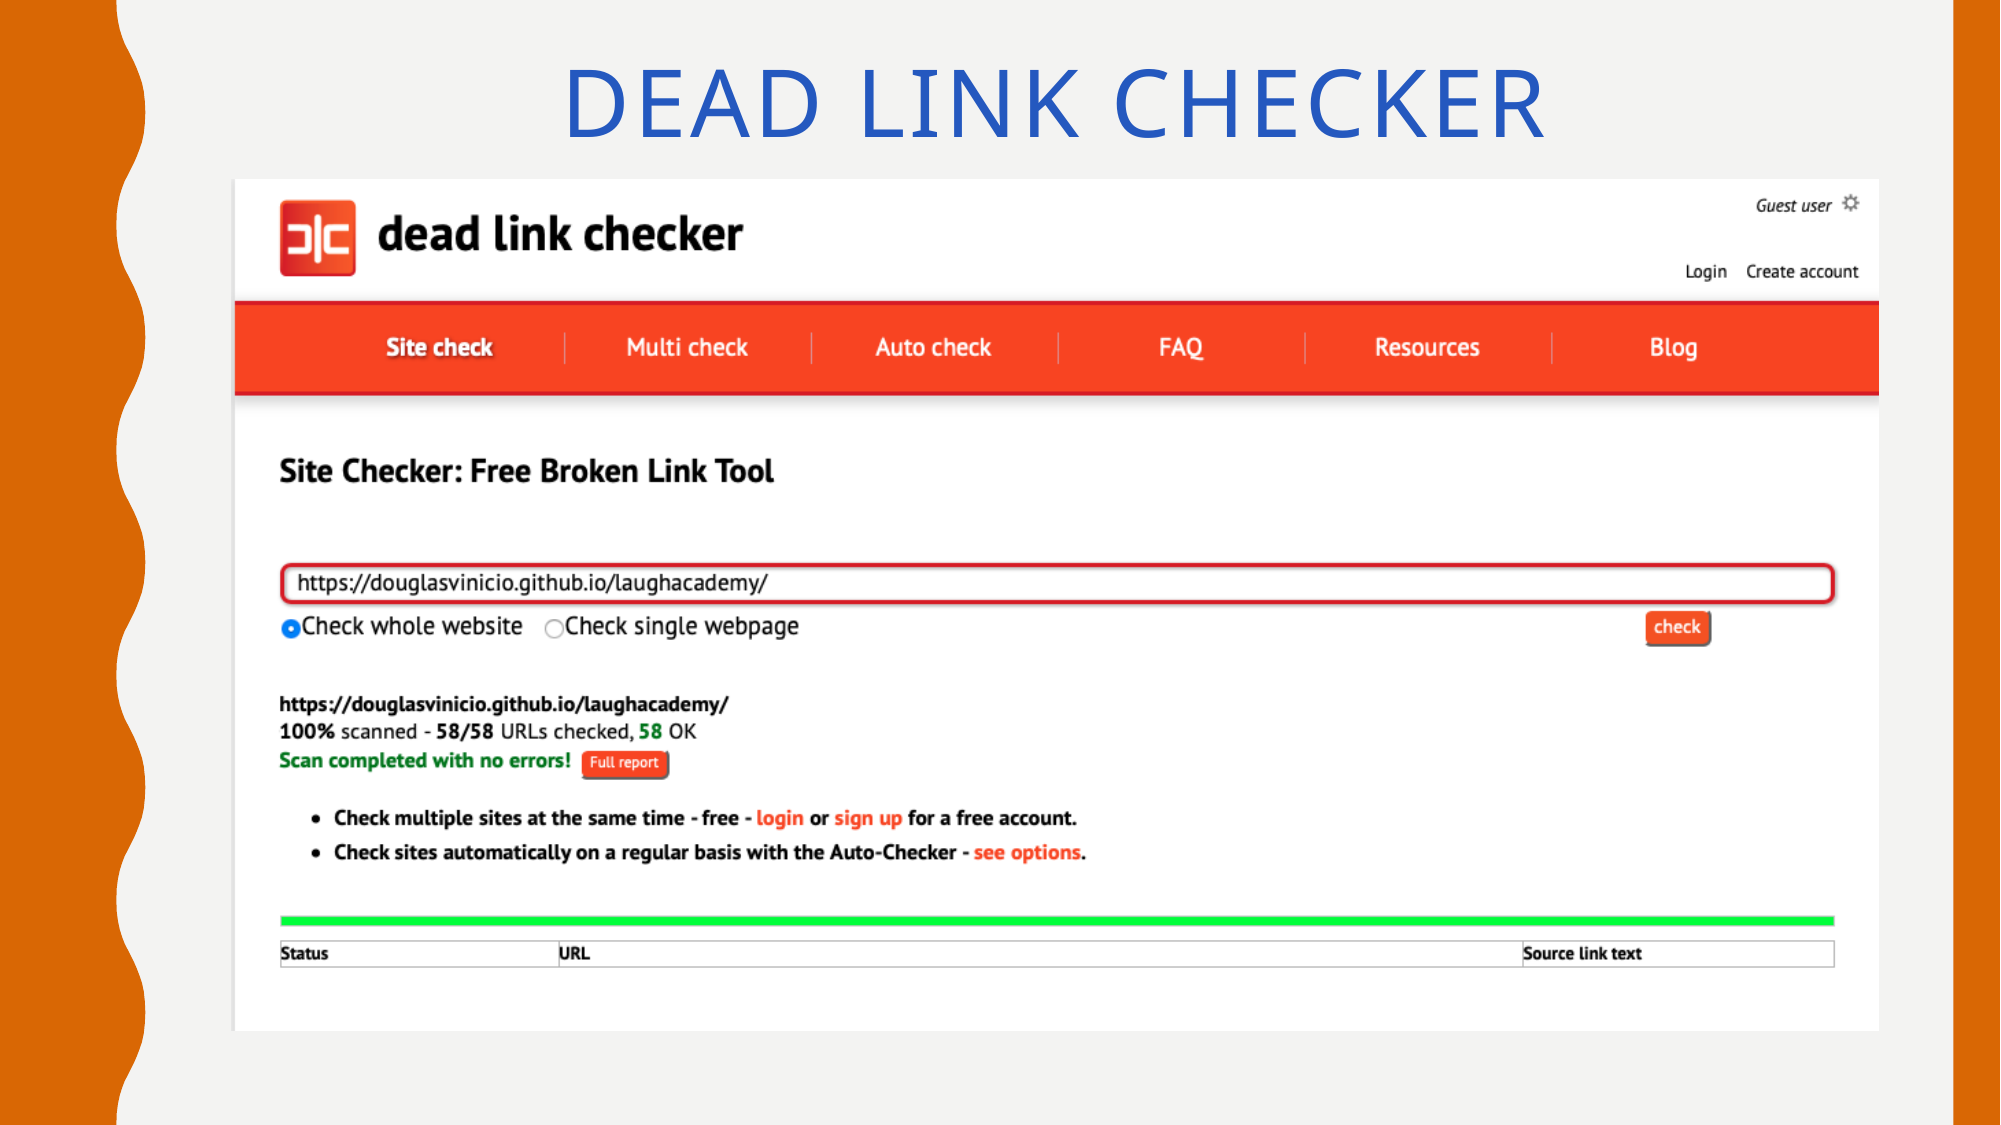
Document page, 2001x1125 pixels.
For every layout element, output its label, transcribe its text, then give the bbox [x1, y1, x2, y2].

title Dead Link checker [161, 48, 1948, 166]
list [231, 179, 1879, 1031]
